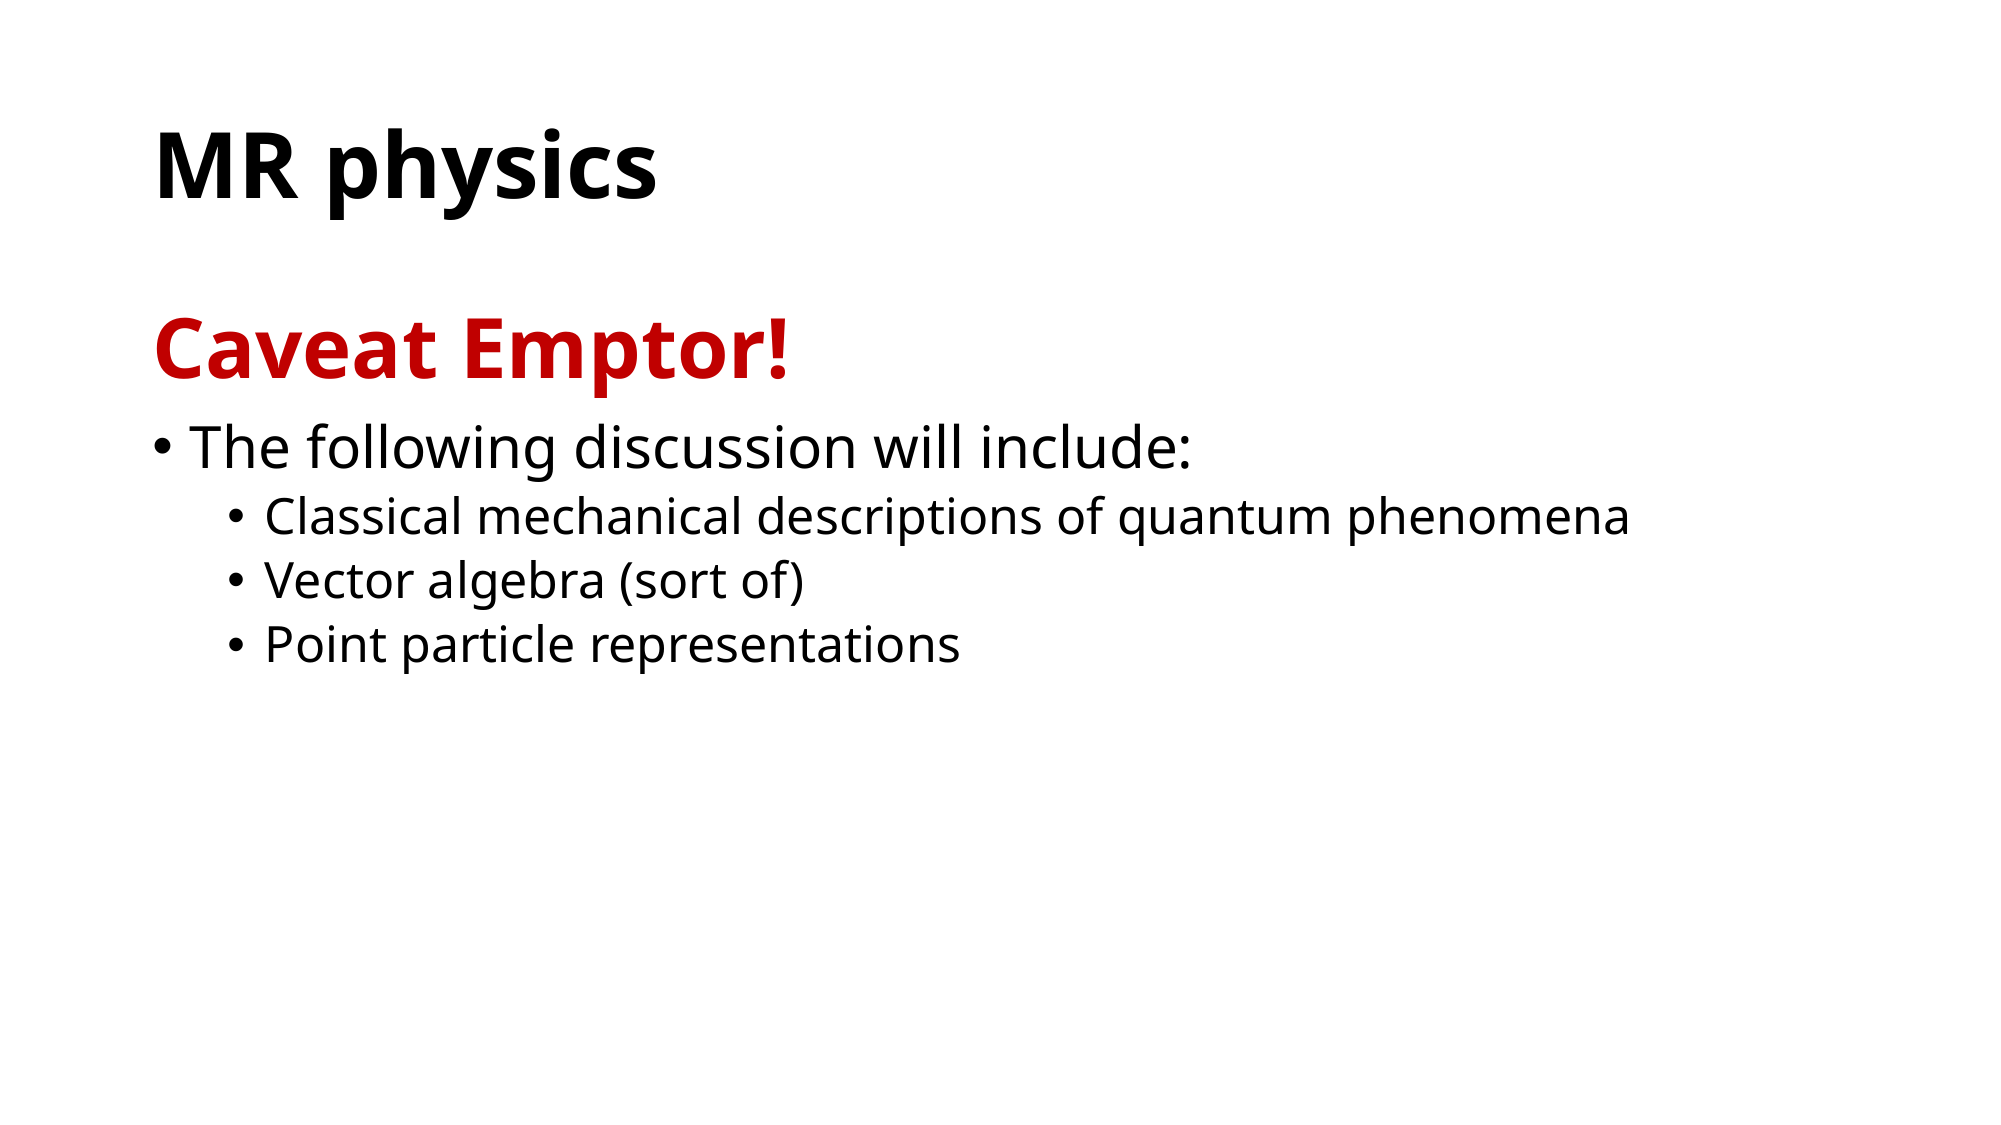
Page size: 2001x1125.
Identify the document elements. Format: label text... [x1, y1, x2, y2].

list Caveat Emptor! The following discussion will include: Classical mechanical descriptions of quantum phenomena Vector algebra (sort of) Point particle representations [137, 299, 1863, 1014]
title MR physics [137, 59, 1863, 278]
